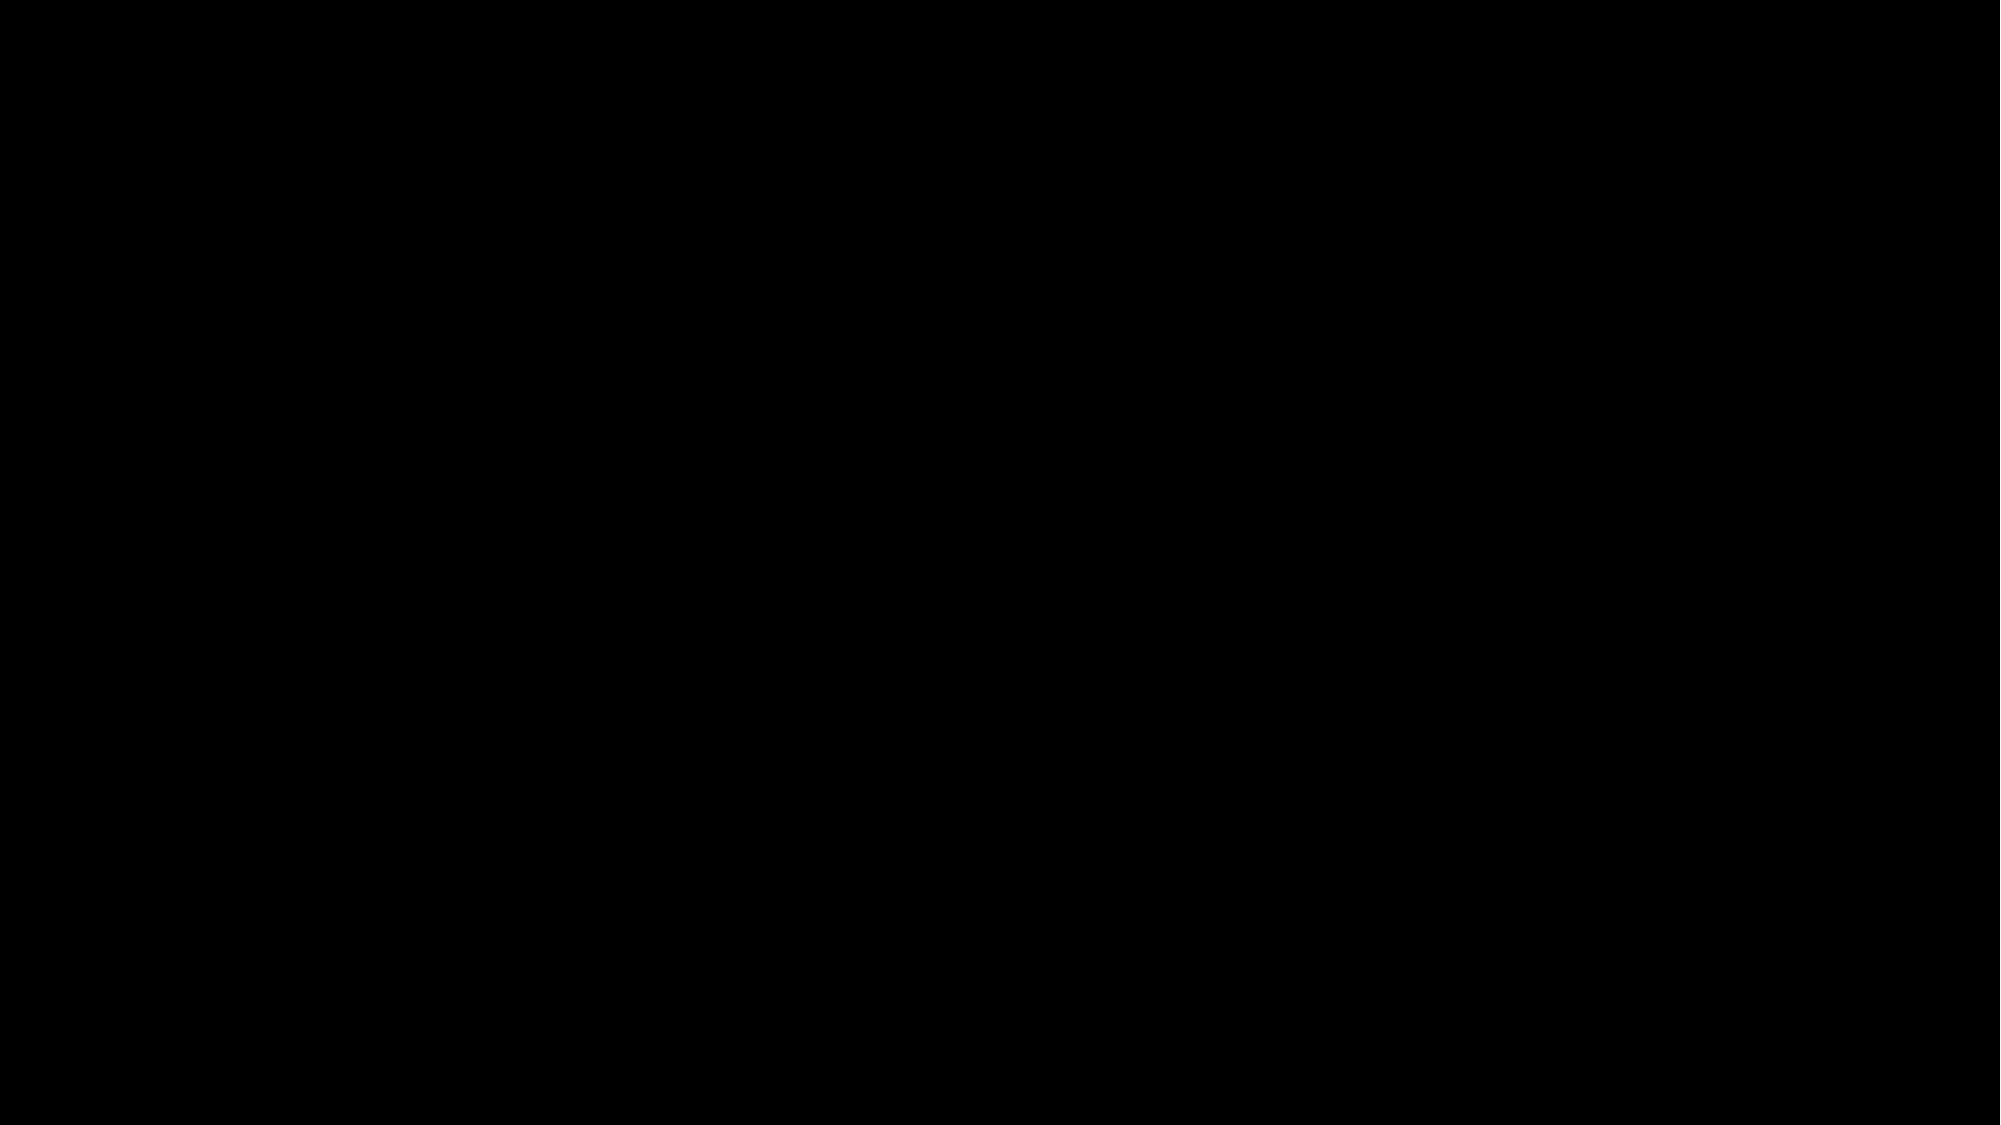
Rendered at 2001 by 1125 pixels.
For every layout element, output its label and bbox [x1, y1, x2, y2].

text_box [0, 0, 2000, 1125]
